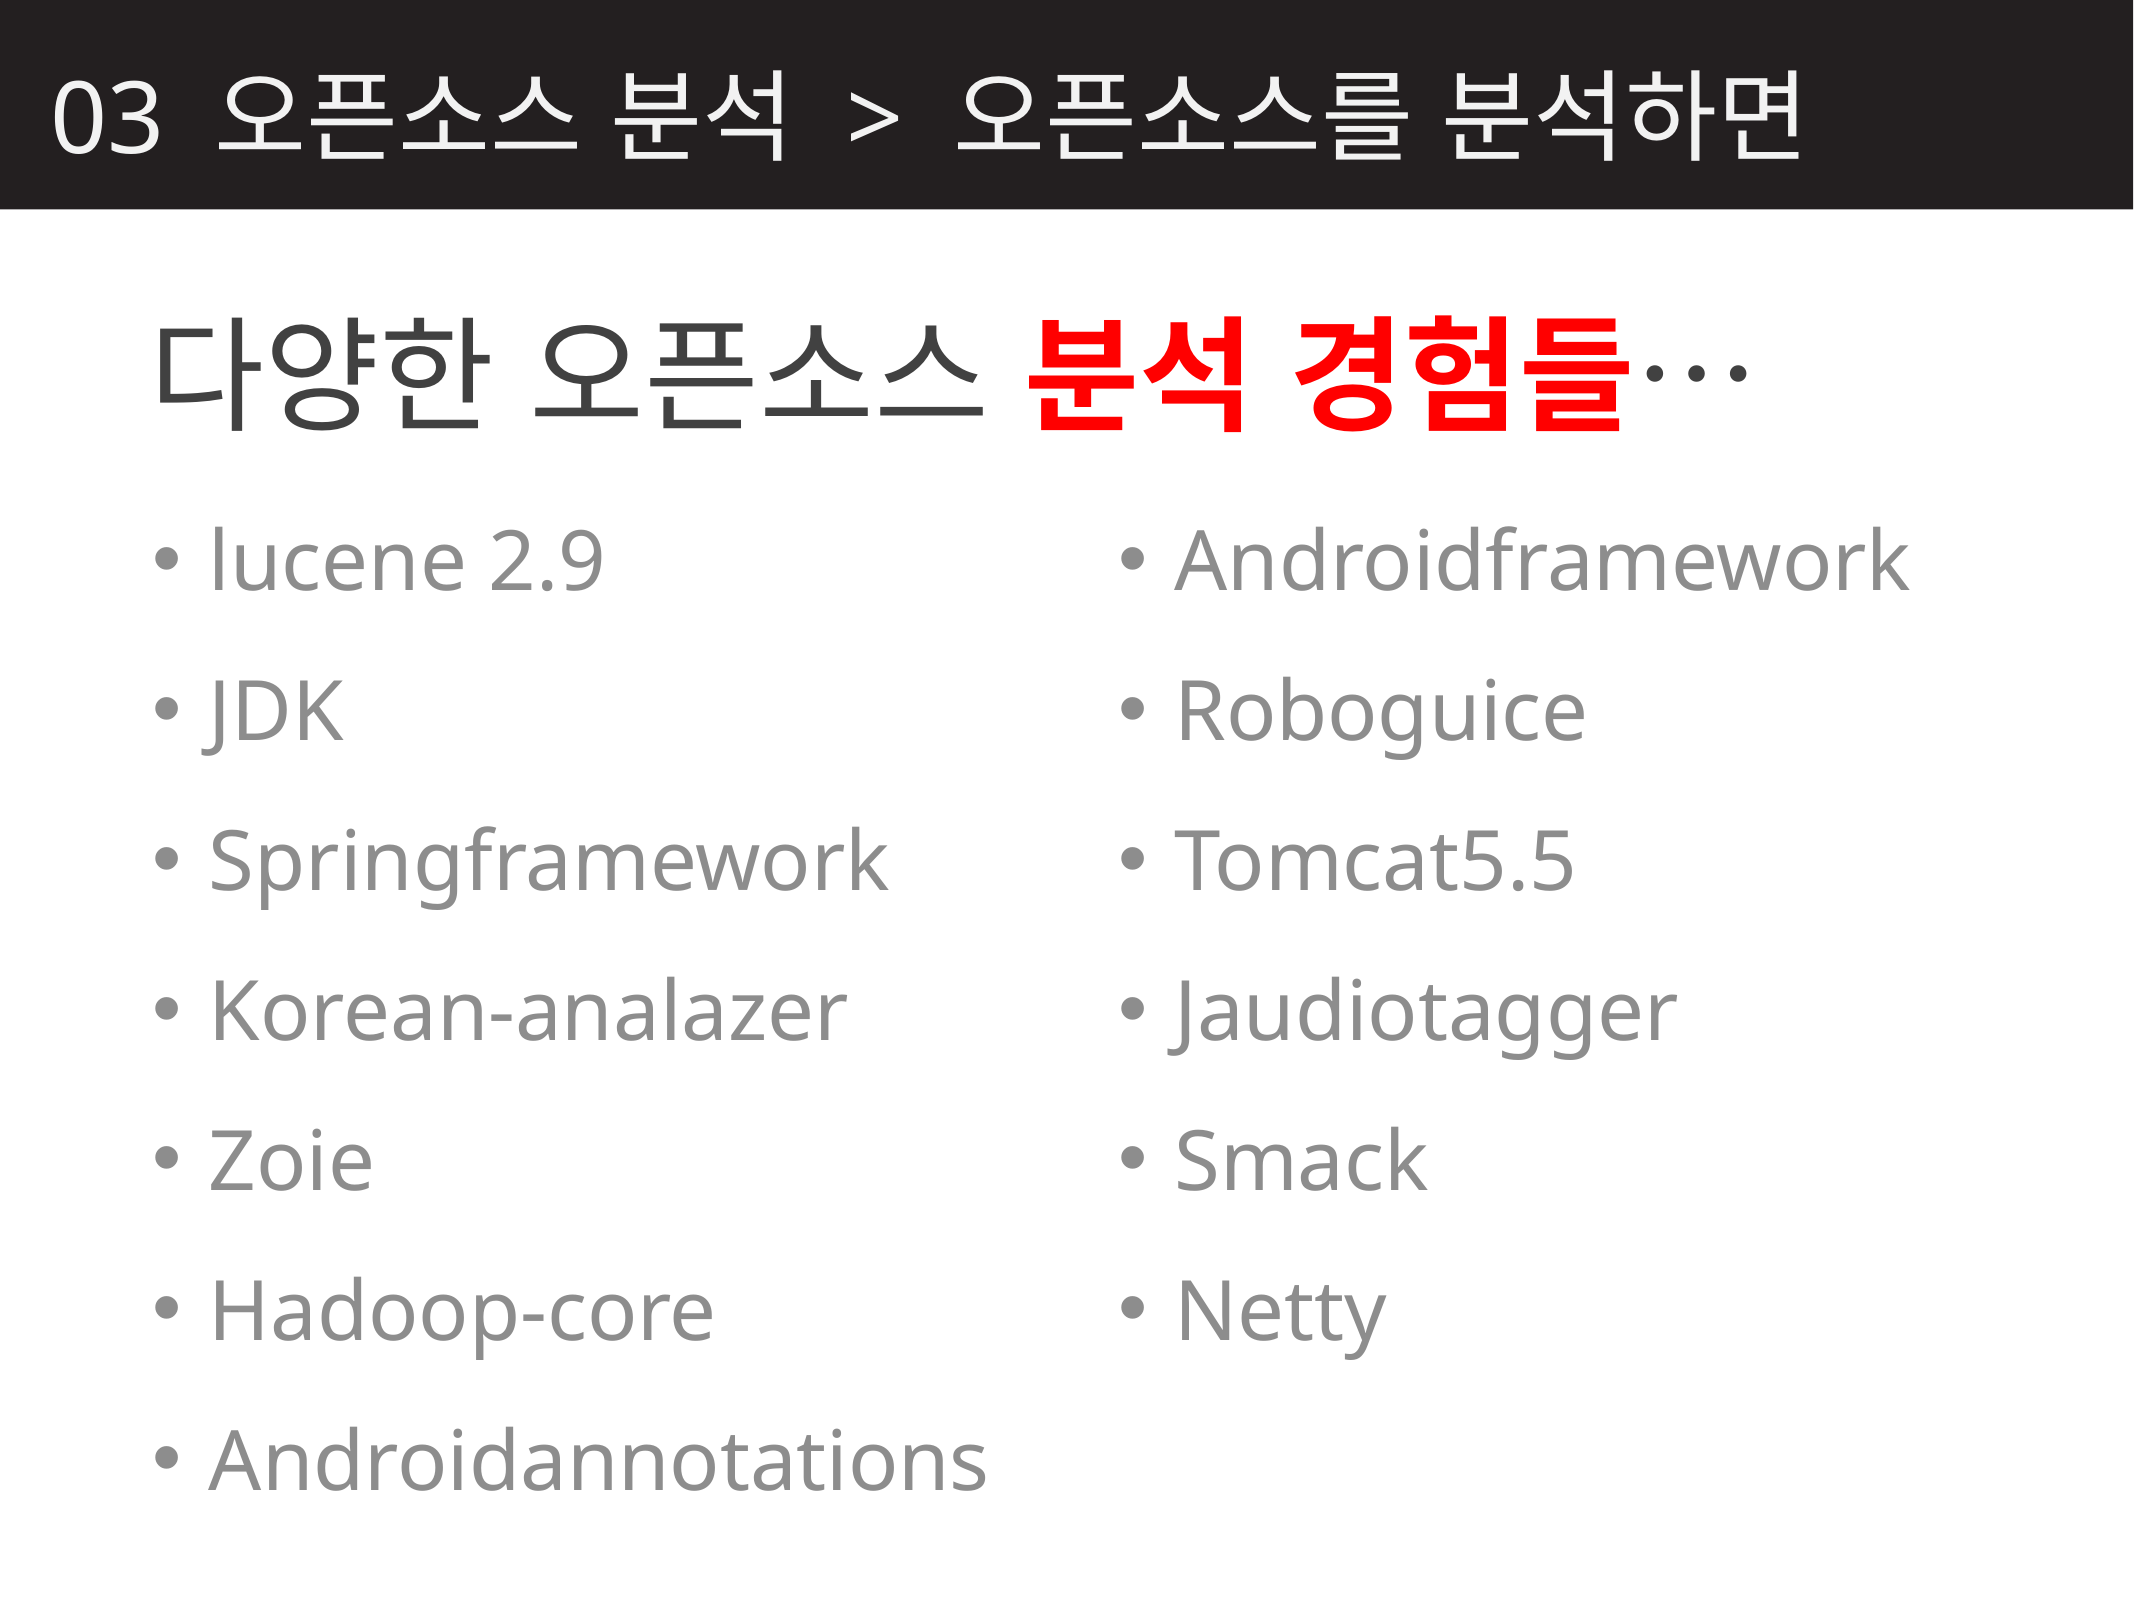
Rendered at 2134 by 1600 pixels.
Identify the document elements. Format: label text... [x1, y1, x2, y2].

text_box Androidframework Roboguice Tomcat5.5 Jaudiotagger Smack Netty [1061, 457, 2030, 1556]
text_box 03 오픈소스 분석 > 오픈소스를 분석하면 [35, 22, 1825, 182]
text_box lucene 2.9 JDK Springframework Korean-analazer Zoie Hadoop-core Androidannotations [77, 457, 1061, 1556]
text_box 다양한 오픈소스 분석 경험들… [74, 221, 2048, 470]
